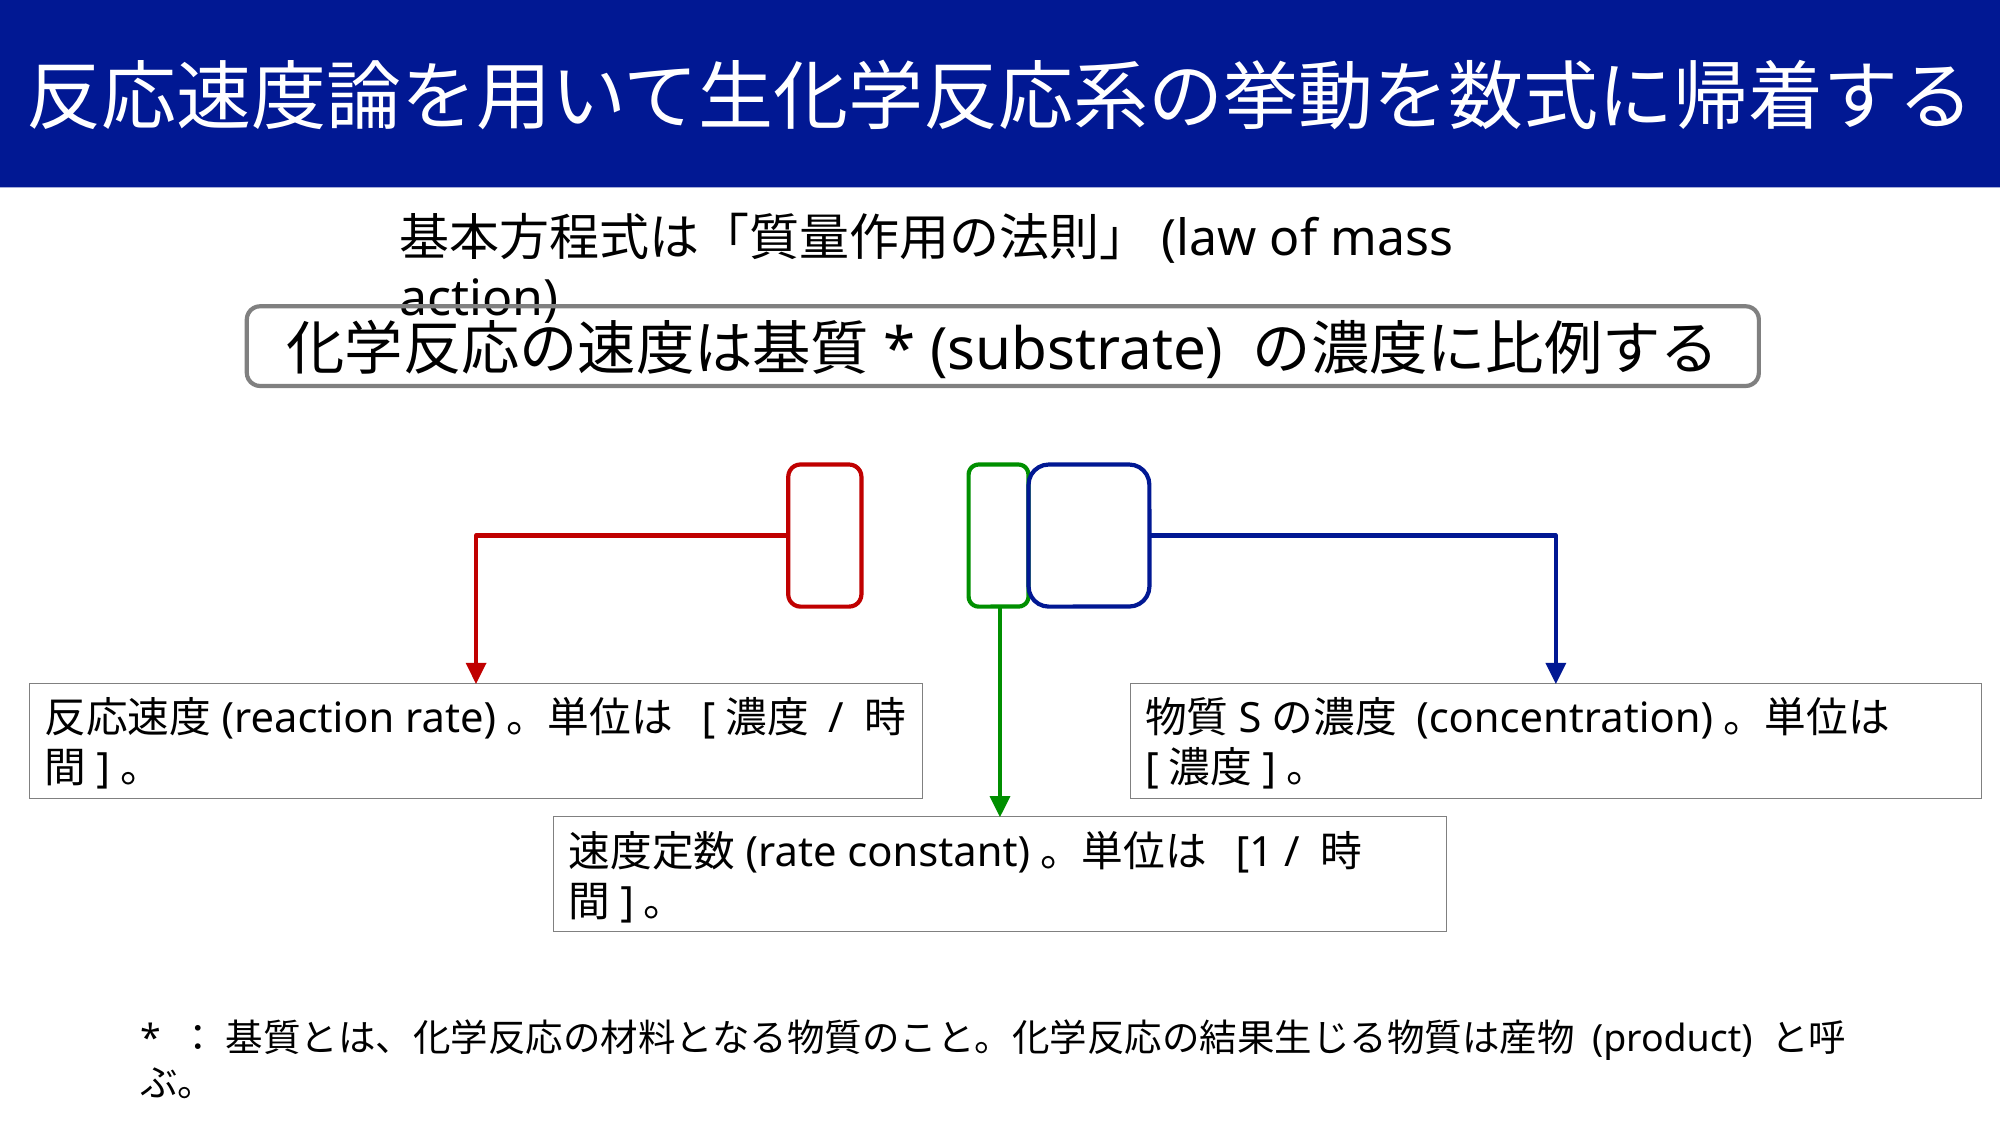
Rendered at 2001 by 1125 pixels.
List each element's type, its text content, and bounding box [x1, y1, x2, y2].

text_box 化学反応の速度は基質* (substrate) の濃度に比例する [244, 304, 1761, 389]
text_box 基本方程式は「質量作用の法則」(law of mass action) [385, 198, 1615, 304]
text_box 速度定数(rate constant)。単位は [1 / 時間]。 [553, 816, 1447, 932]
text_box [966, 593, 1031, 609]
text_box [786, 462, 864, 609]
text_box 物質Sの濃度 (concentration)。単位は [濃度]。 [1130, 683, 1982, 799]
text_box [966, 462, 1030, 484]
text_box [1149, 535, 1557, 685]
picture [801, 486, 1136, 585]
title 反応速度論を用いて生化学反応系の挙動を数式に帰着する [0, 0, 2000, 188]
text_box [475, 535, 789, 685]
text_box 反応速度(reaction rate)。単位は [濃度 / 時間]。 [29, 683, 923, 799]
text_box [1026, 462, 1152, 609]
text_box * ： 基質とは、化学反応の材料となる物質のこと。化学反応の結果生じる物質は産物 (product) と呼ぶ。 [125, 1006, 1872, 1112]
